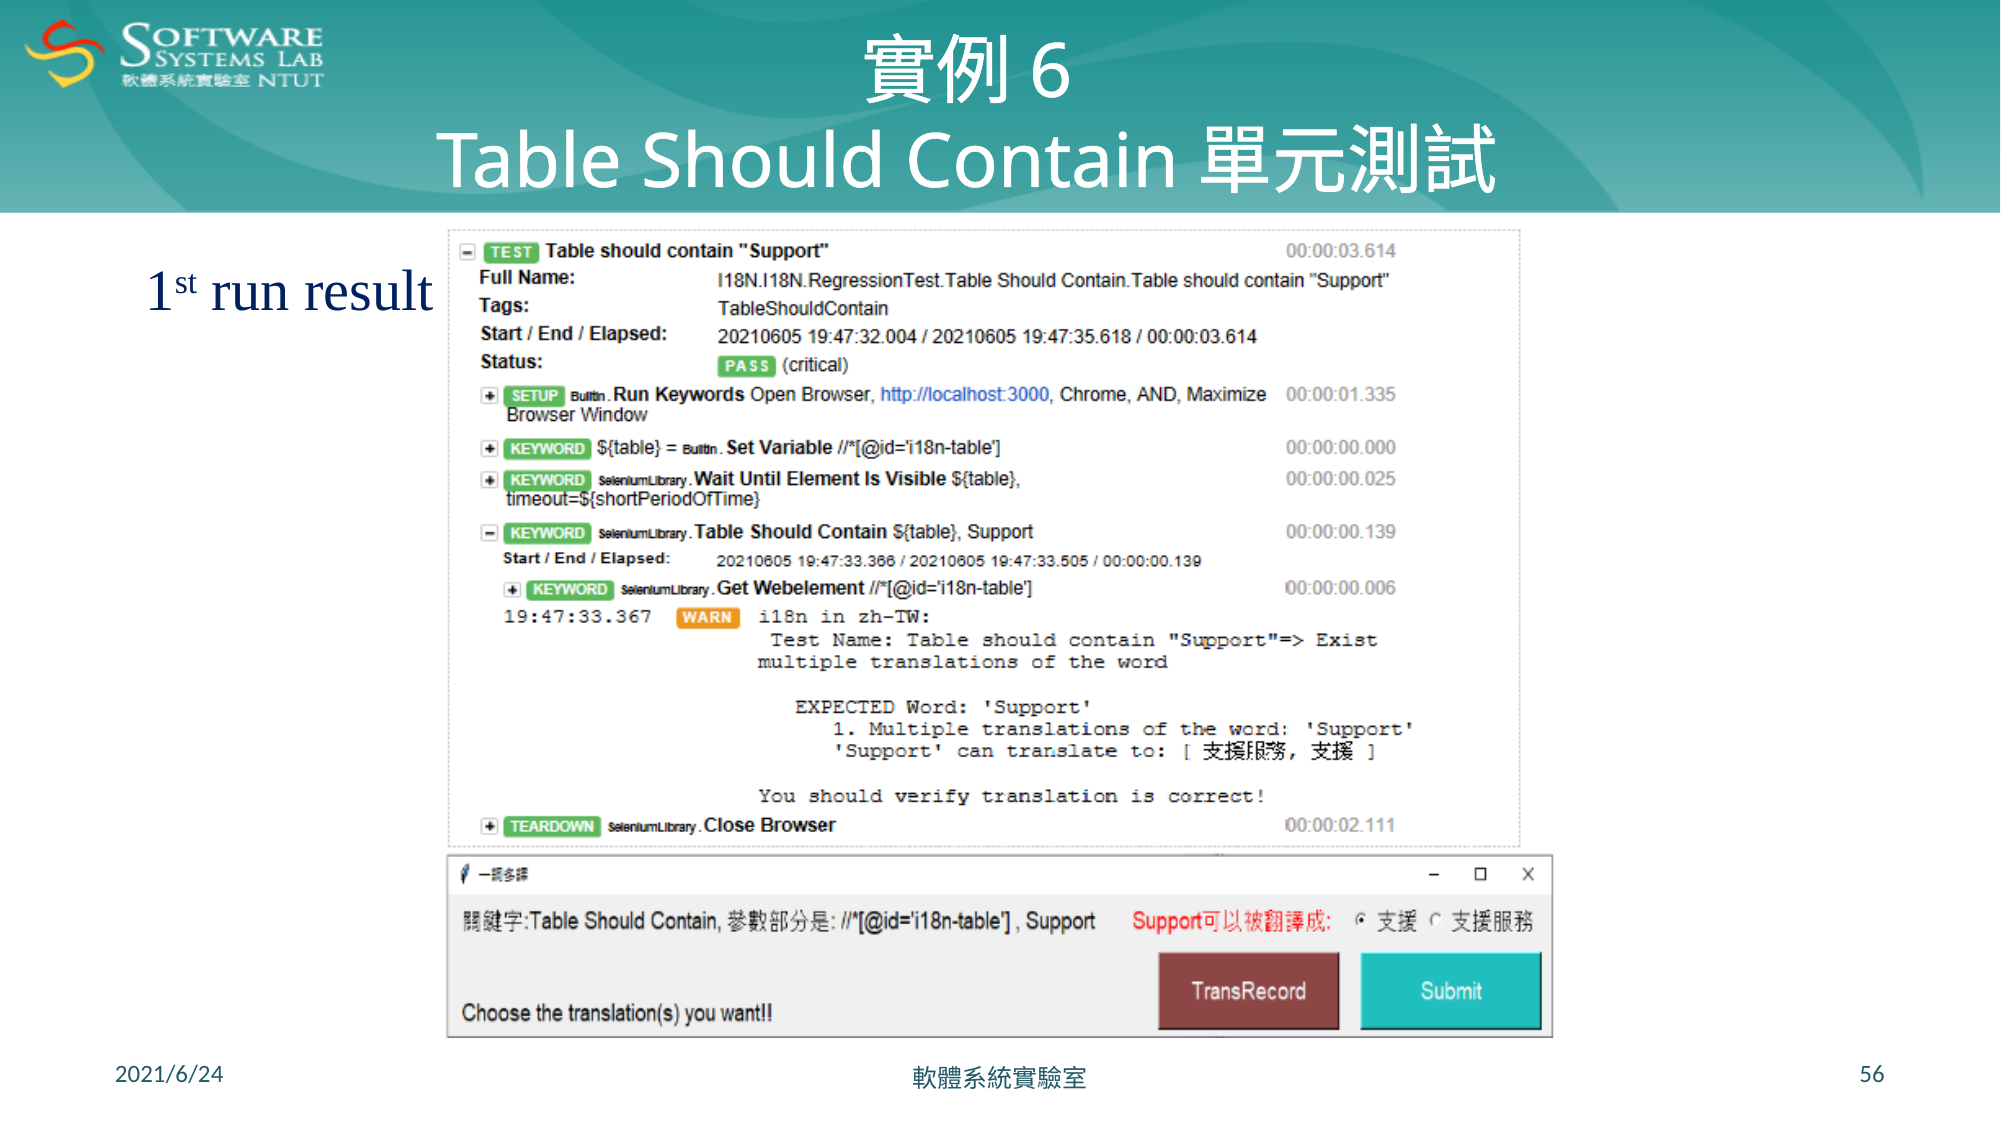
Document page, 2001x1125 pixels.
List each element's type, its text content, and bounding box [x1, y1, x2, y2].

picture [0, 0, 2001, 1125]
slide_number 56 [1433, 1042, 1900, 1103]
footer 軟體系統實驗室 [683, 1047, 1317, 1108]
title 實例6 Table Should Contain單元測試 [66, 17, 1867, 206]
text_box 1st run result [130, 244, 435, 327]
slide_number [99, 1042, 567, 1103]
